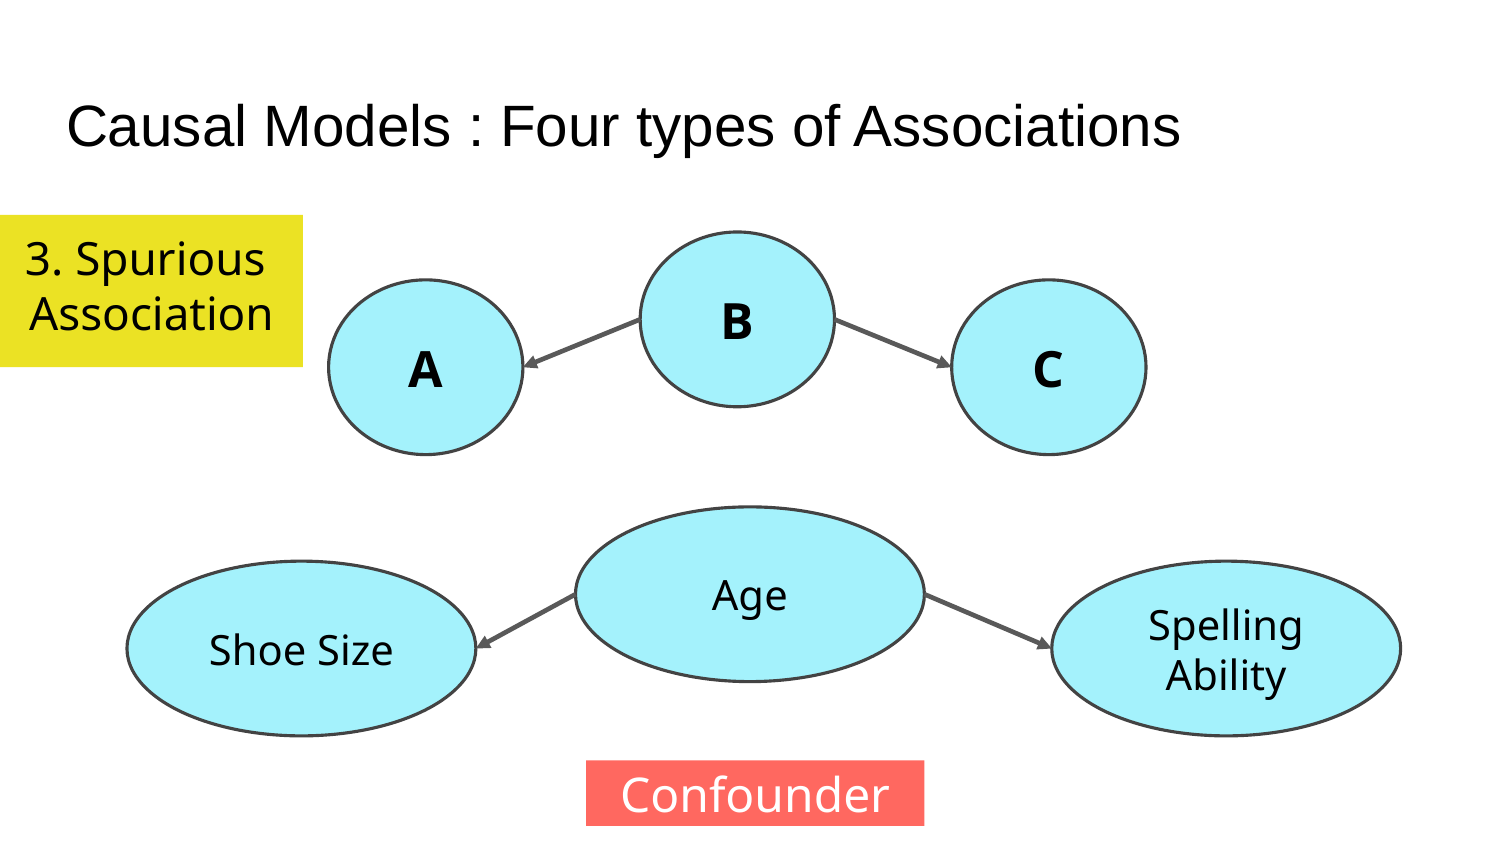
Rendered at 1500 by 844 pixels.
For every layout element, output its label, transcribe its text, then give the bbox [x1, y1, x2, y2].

text_box C [951, 279, 1147, 455]
text_box Confounder [586, 760, 925, 826]
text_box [475, 593, 576, 649]
text_box Spelling Ability [1052, 561, 1401, 736]
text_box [924, 593, 1053, 649]
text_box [522, 319, 641, 368]
text_box Age [575, 506, 925, 682]
text_box B [640, 231, 835, 407]
text_box 3. Spurious Association [0, 214, 303, 368]
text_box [834, 319, 952, 368]
title Causal Models : Four types of Associations [51, 72, 1449, 167]
text_box A [328, 279, 523, 455]
text_box Shoe Size [126, 561, 476, 736]
